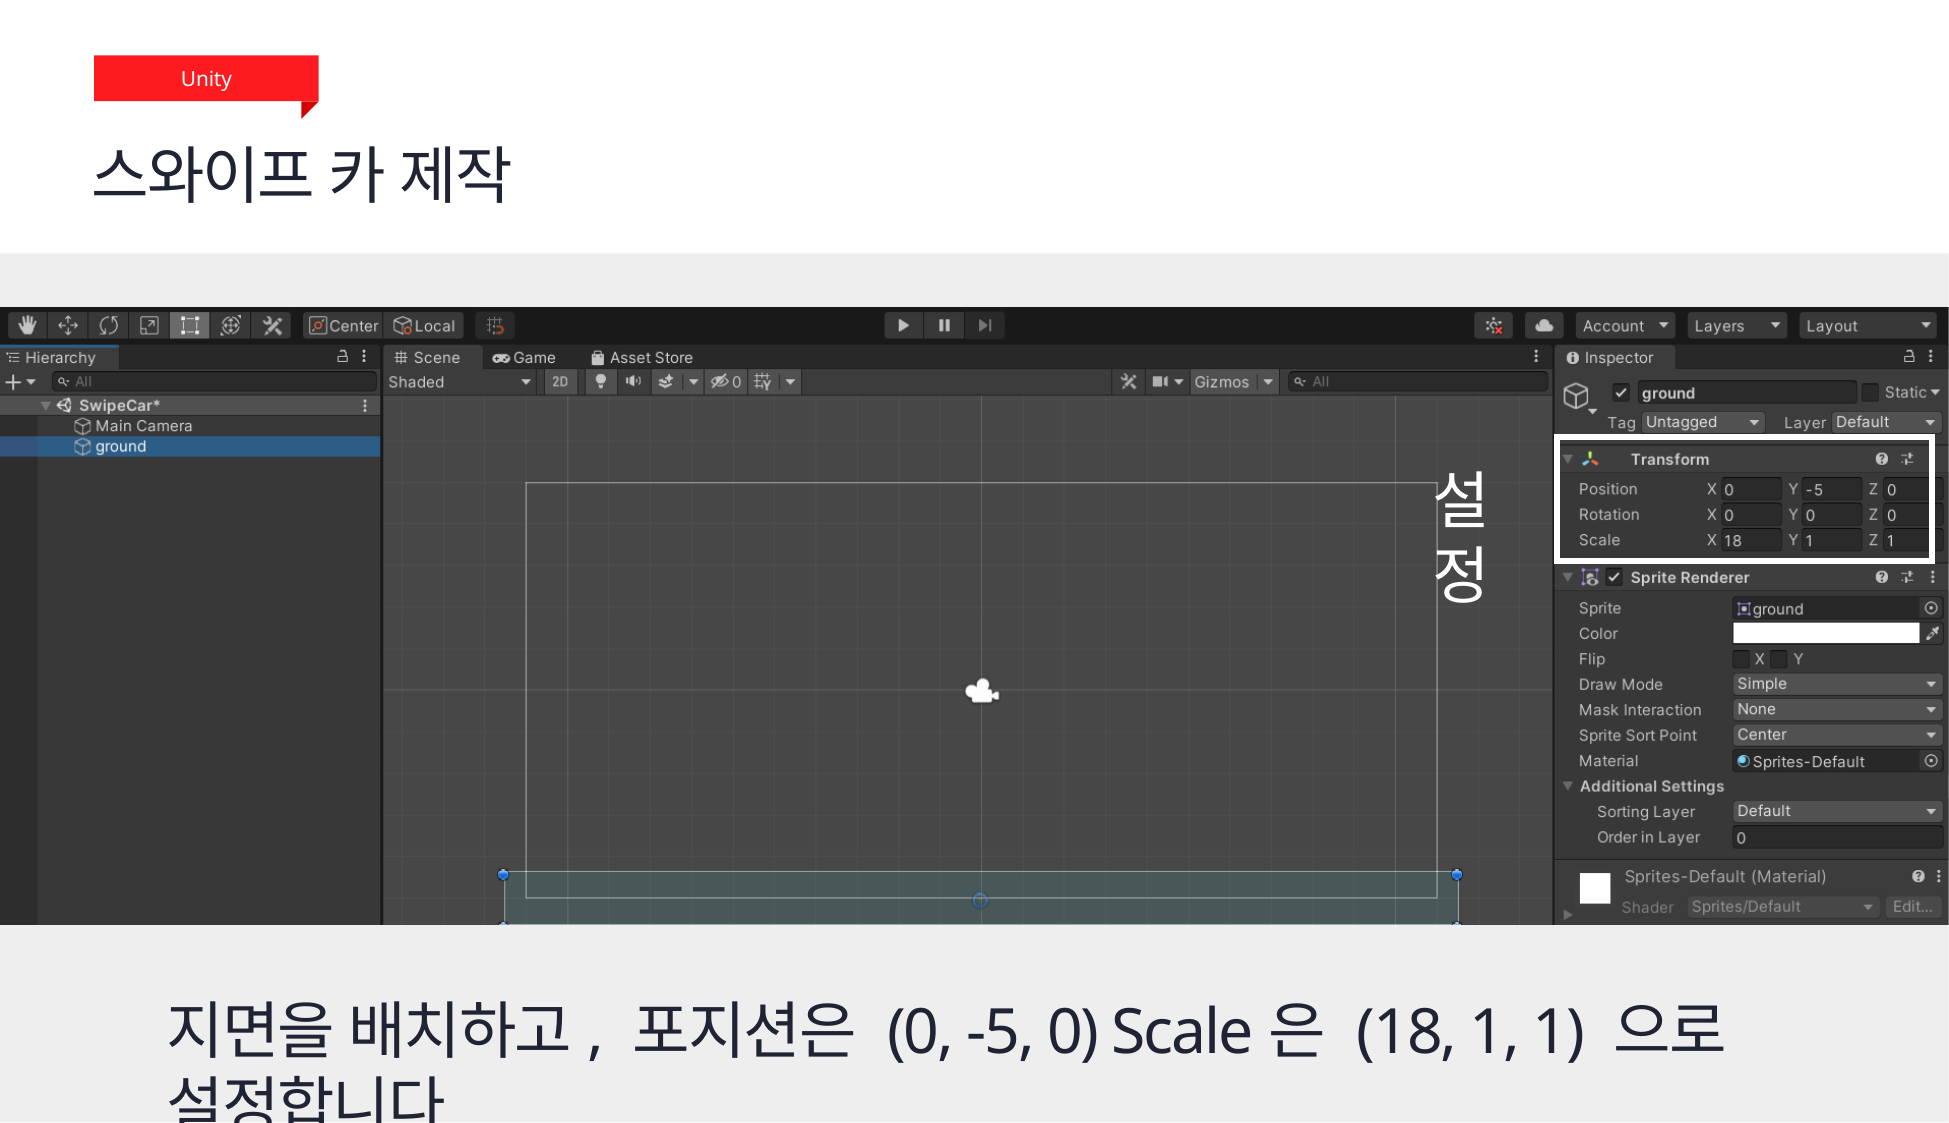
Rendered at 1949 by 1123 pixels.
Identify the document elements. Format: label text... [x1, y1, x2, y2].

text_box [94, 55, 319, 119]
picture [0, 307, 1949, 925]
text_box 지면을 배치하고, 포지션은 (0, -5, 0) Scale은 (18, 1, 1) 으로 설정합니다 [166, 990, 1949, 1123]
text_box 스와이프 카 제작 [91, 135, 890, 211]
